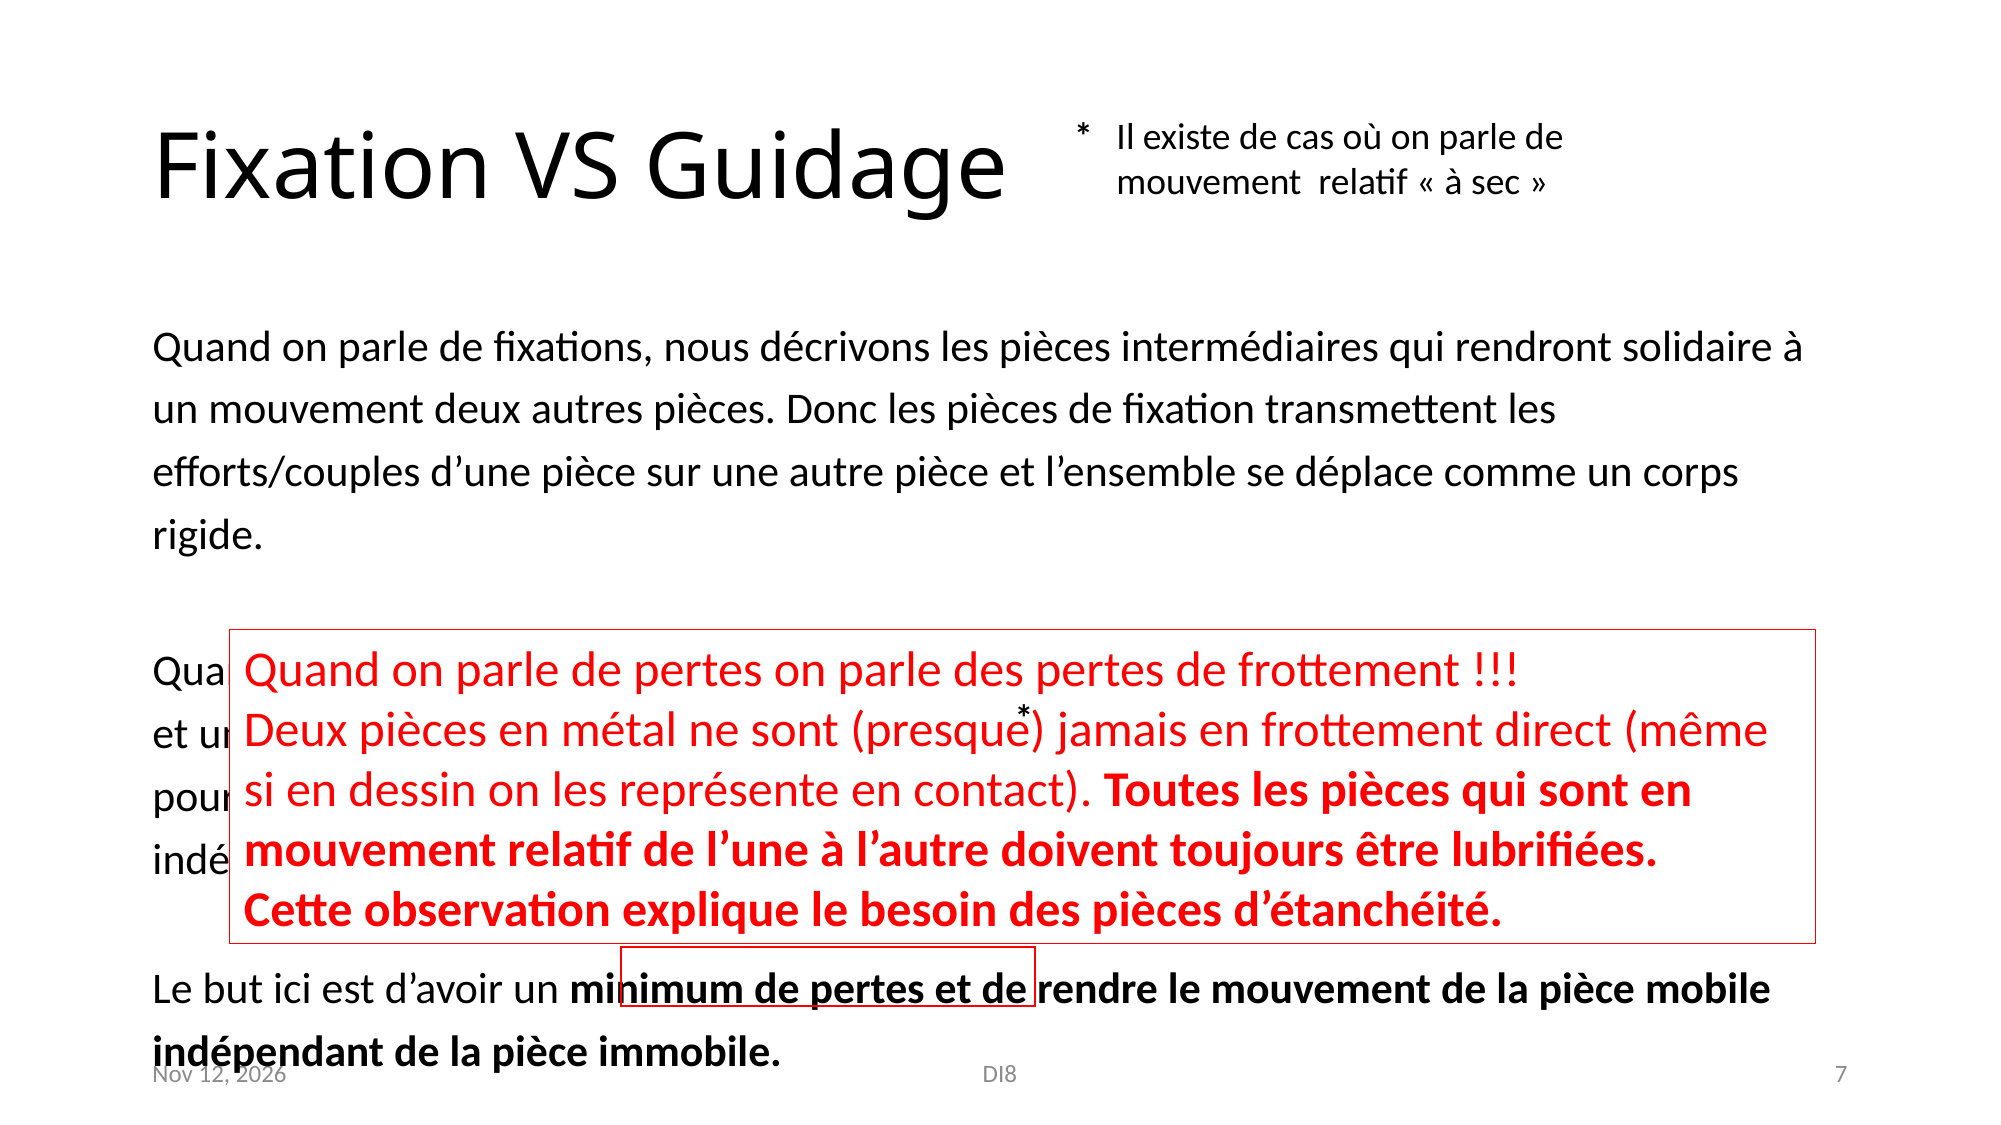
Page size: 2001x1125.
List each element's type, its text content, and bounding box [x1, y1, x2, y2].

text_box Il existe de cas où on parle de mouvement relatif « à sec » [1101, 104, 1733, 210]
text_box Quand on parle de pertes on parle des pertes de frottement !!! Deux pièces en métal ne sont (presque) jamais en frottement direct (même si en dessin on les représente en contact). Toutes les pièces qui sont en mouvement relatif de l’une à l’autre doivent toujours être lubrifiées. Cette observation explique le besoin des pièces d’étanchéité. [229, 629, 1816, 944]
title Fixation VS Guidage [137, 59, 1863, 278]
text_box * [999, 686, 1085, 746]
slide_number Nov-18 [137, 1042, 588, 1103]
slide_number 7 [1412, 1042, 1863, 1103]
text_box * [1059, 104, 1101, 165]
footer DI8 [662, 1042, 1338, 1103]
text_box [620, 946, 1036, 1007]
list Quand on parle de fixations, nous décrivons les pièces intermédiaires qui rendront solidaire à un mouvement deux autres pièces. Donc les pièces de fixation transmettent les efforts/couples d’une pièce sur une autre pièce et l’ensemble se déplace comme un corps rigide. Quand on parle de guidage, nous décrivons les pièces intermédiaires entre une pièce mobile et une autre pièce immobile d’un mécanisme. Ces pièces de guidage doivent être conçues pour minimiser la transmission d’efforts/couples et rendre le mouvement de la pièce mobile indépendant de la pièce immobile. Le but ici est d’avoir un minimum de pertes et de rendre le mouvement de la pièce mobile indépendant de la pièce immobile.. [137, 299, 1834, 1087]
